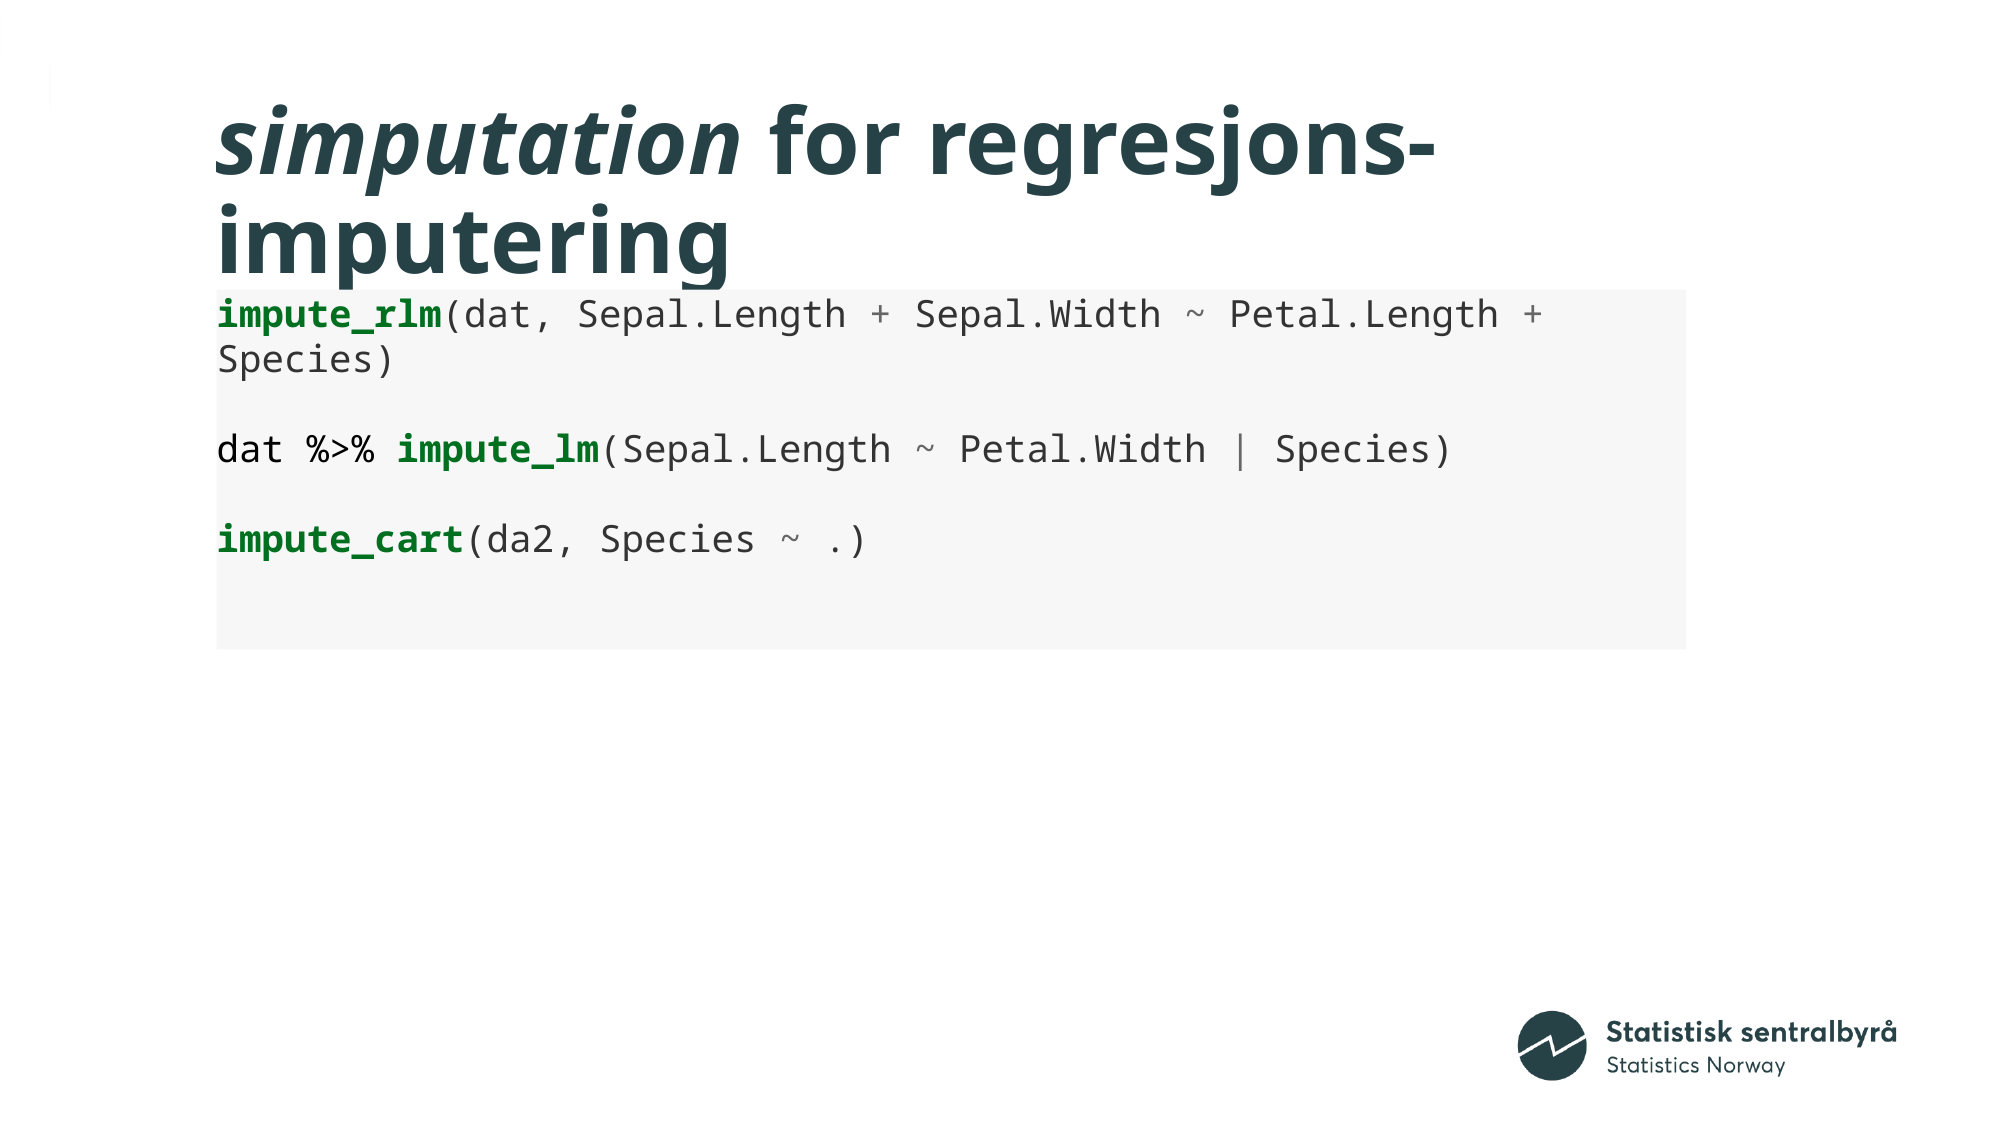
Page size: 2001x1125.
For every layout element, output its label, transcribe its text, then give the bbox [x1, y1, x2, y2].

title simputation for regresjons-imputering [200, 90, 1784, 306]
picture [1503, 995, 2000, 1125]
text_box impute_rlm(dat, Sepal.Length + Sepal.Width ~ Petal.Length + Species) dat %>% impute_lm(Sepal.Length ~ Petal.Width | Species) impute_cart(da2, Species ~ .) [216, 289, 1687, 650]
